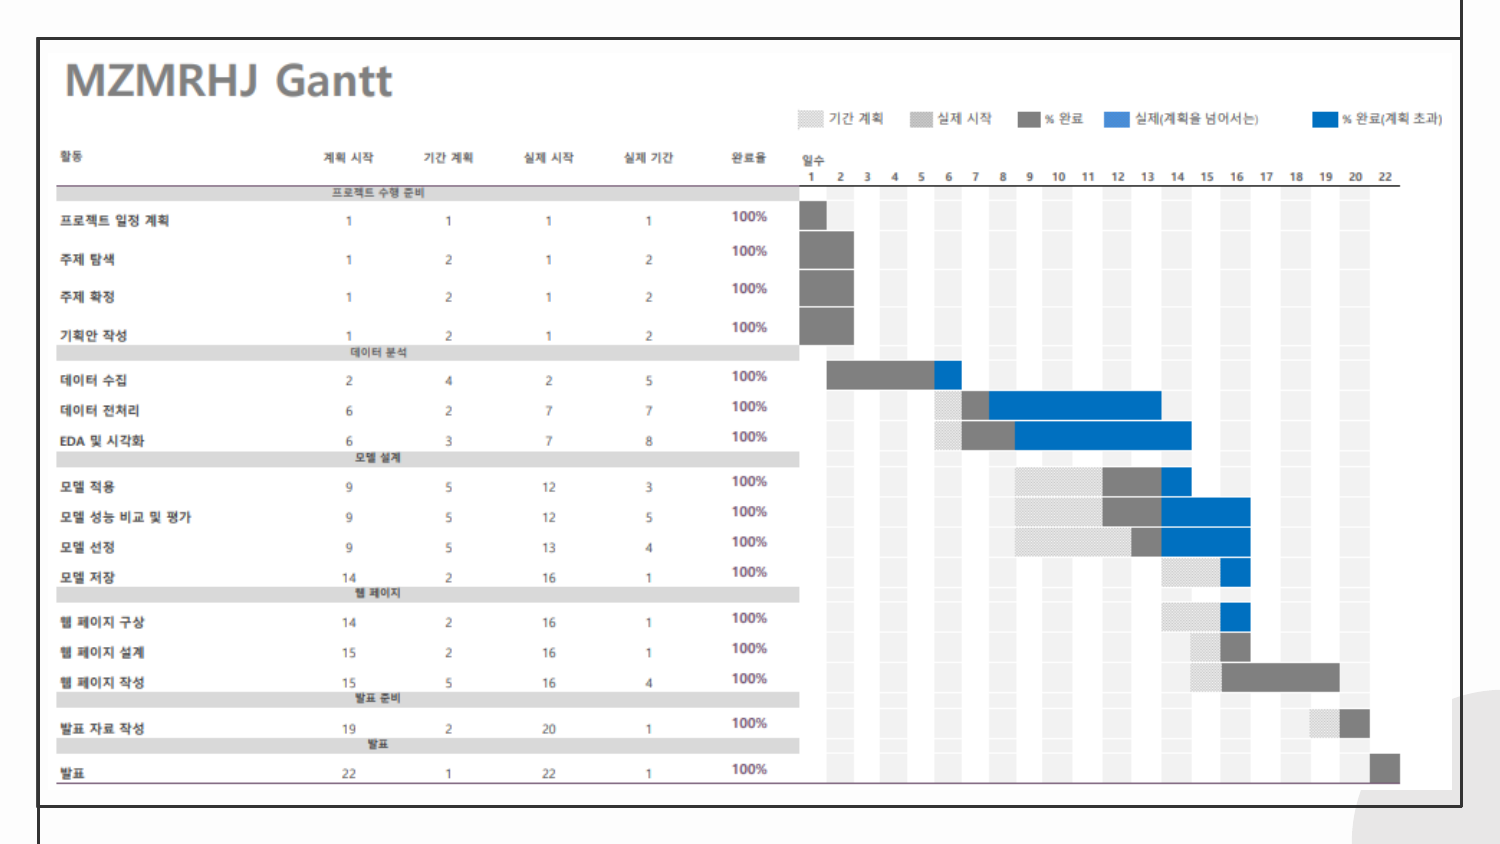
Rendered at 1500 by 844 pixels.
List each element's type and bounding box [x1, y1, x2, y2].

picture [47, 53, 1453, 790]
